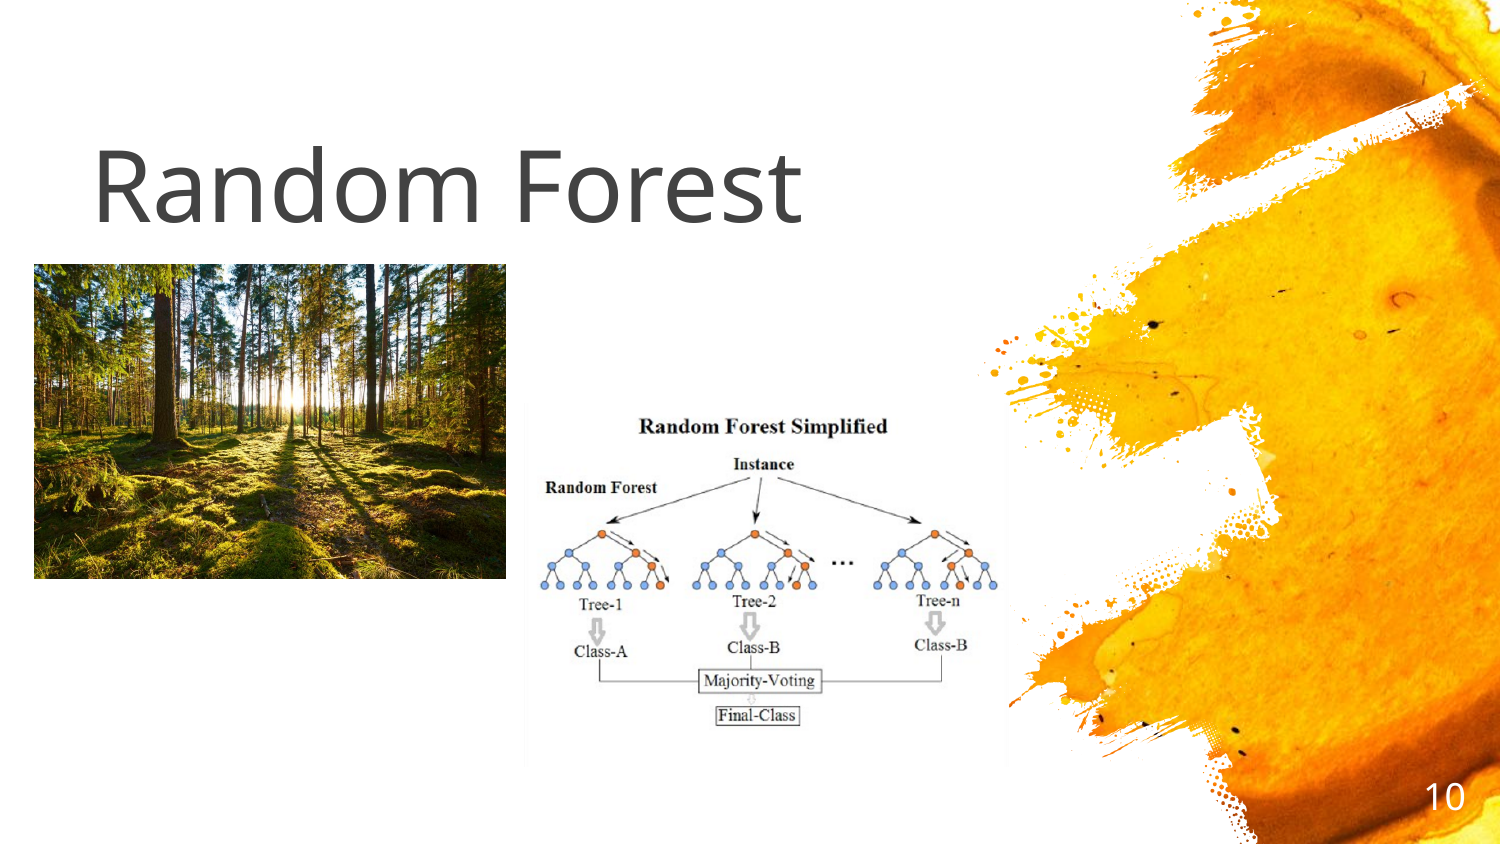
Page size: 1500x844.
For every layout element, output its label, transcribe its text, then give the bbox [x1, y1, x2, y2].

picture [0, 0, 1500, 844]
title Random Forest [75, 116, 980, 258]
slide_number ‹#› [1391, 766, 1482, 832]
